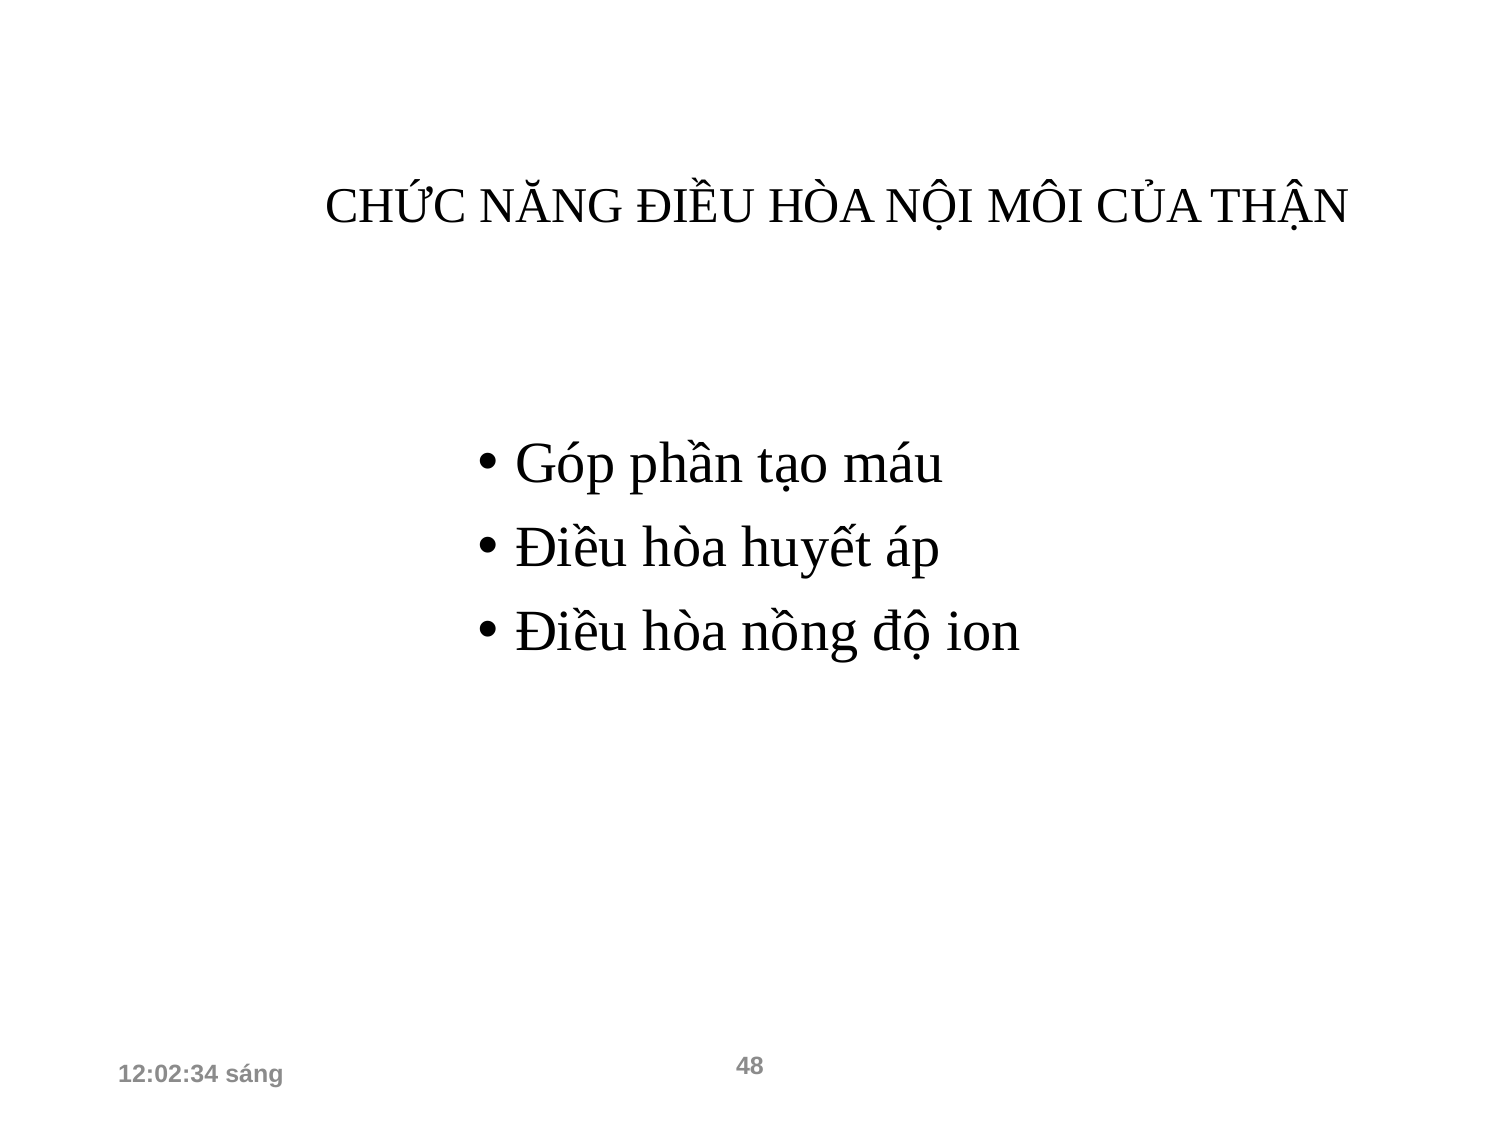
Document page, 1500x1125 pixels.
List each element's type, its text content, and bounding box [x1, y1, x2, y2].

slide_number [103, 1042, 441, 1103]
list Góp phần tạo máu Điều hòa huyết áp Điều hòa nồng độ ion [462, 425, 1175, 713]
slide_number 48 [512, 1025, 988, 1104]
title CHỨC NĂNG ĐIỀU HÒA NỘI MÔI CỦA THẬN [225, 137, 1450, 275]
